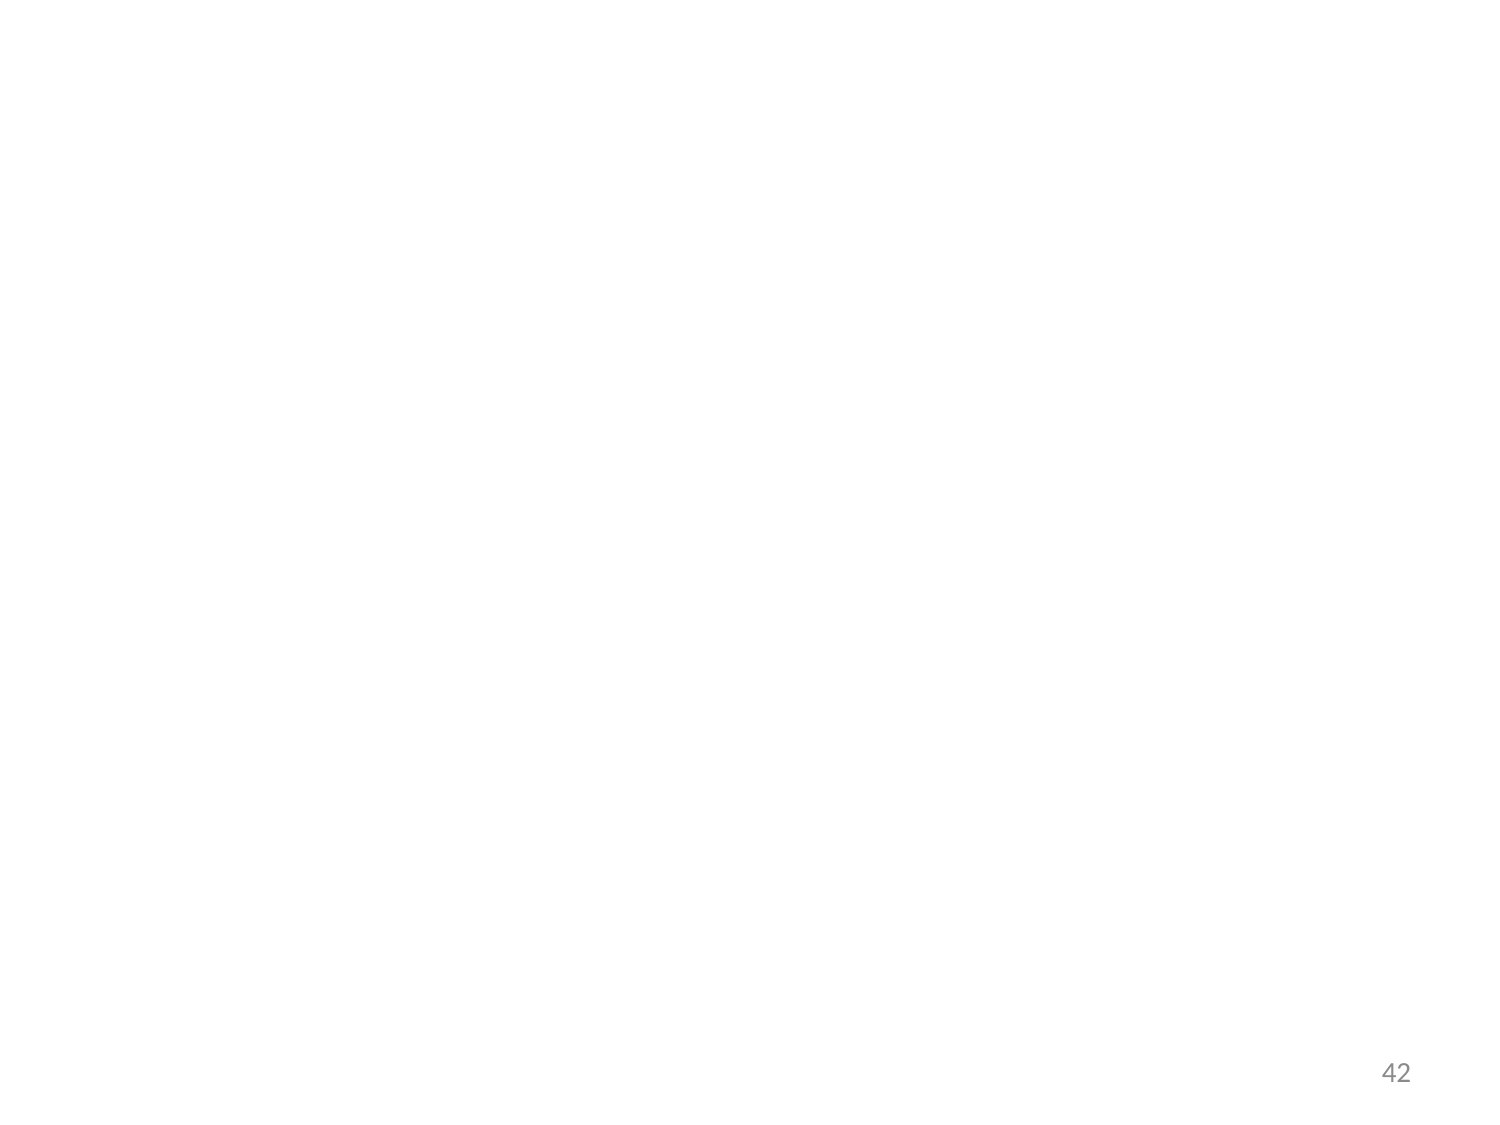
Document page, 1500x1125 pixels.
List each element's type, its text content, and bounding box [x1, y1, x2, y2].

slide_number 42 [1362, 1041, 1427, 1102]
